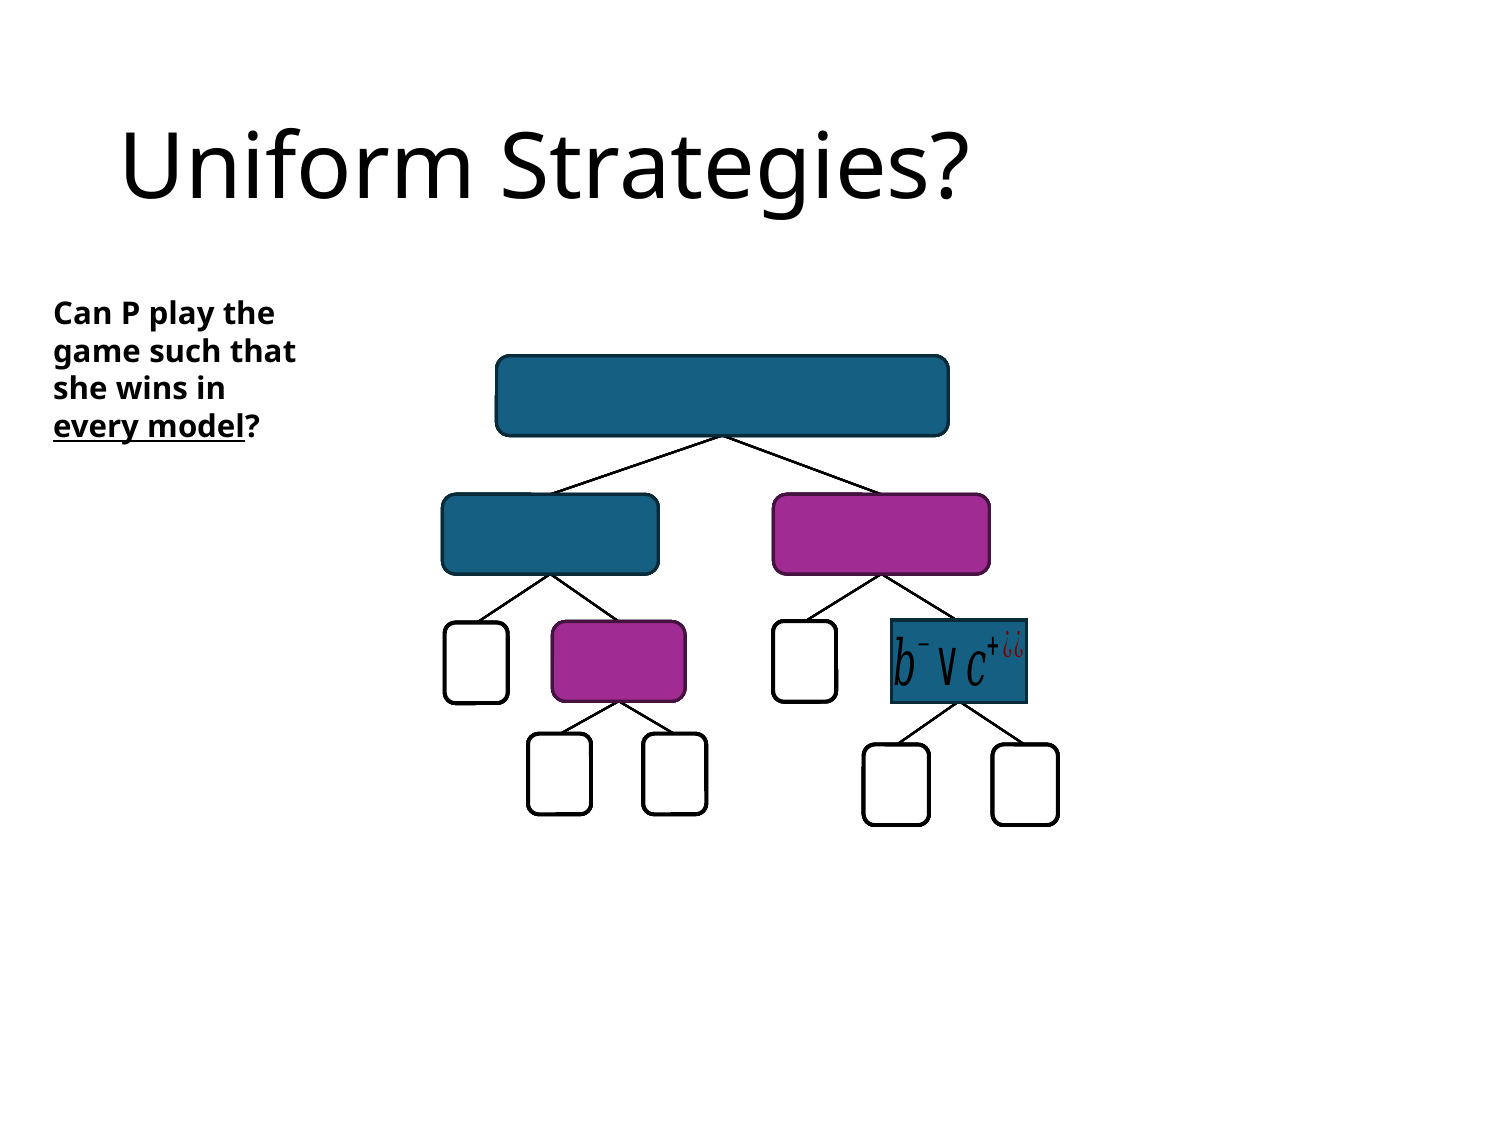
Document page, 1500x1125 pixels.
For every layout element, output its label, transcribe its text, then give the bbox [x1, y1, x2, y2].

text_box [441, 355, 1058, 826]
title Uniform Strategies? [103, 59, 1397, 278]
text_box Can P play the game such that she wins in every model? [38, 286, 332, 451]
